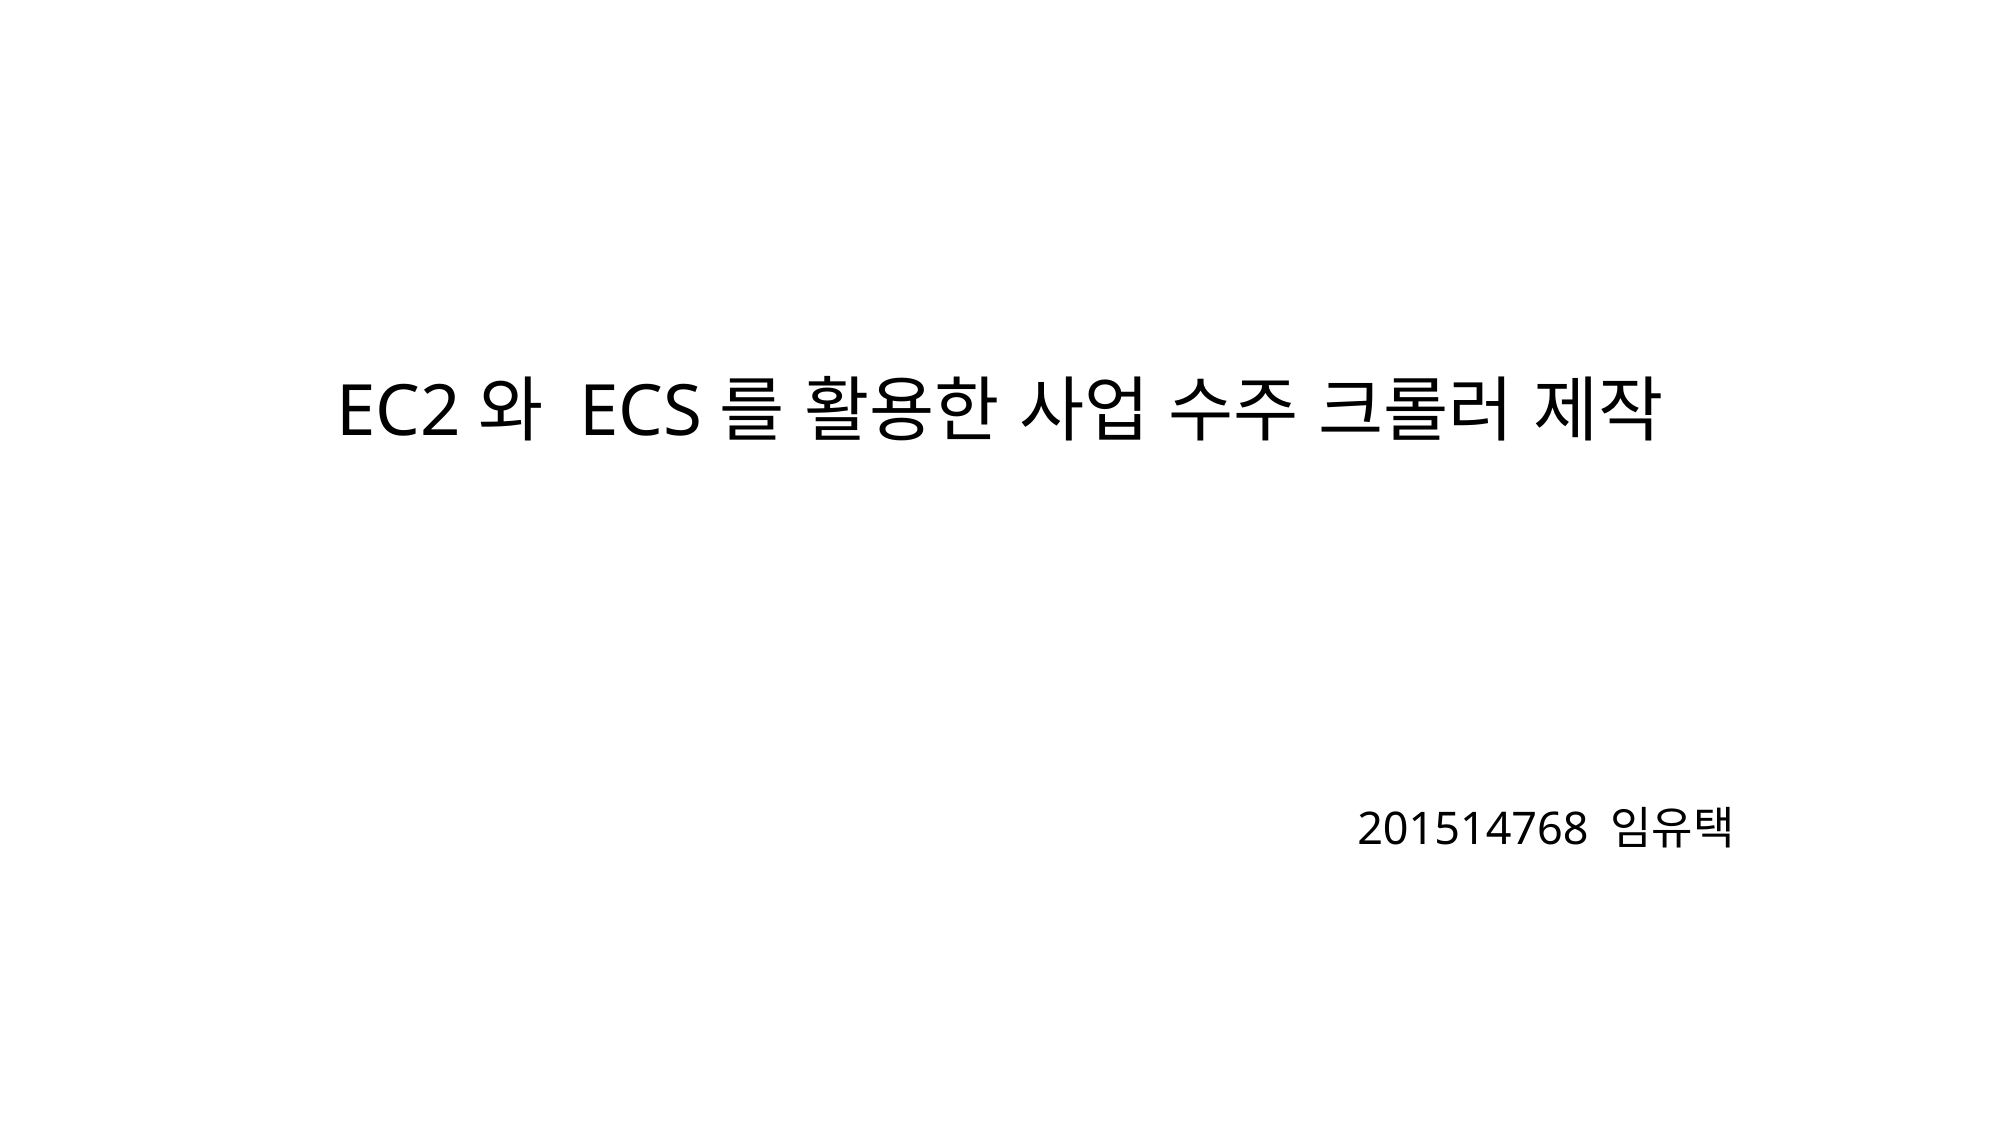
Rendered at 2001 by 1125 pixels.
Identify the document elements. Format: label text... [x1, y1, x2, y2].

title EC2와 ECS를 활용한 사업 수주 크롤러 제작 [249, 66, 1750, 459]
subtitle 201514768 임유택 [249, 590, 1750, 863]
